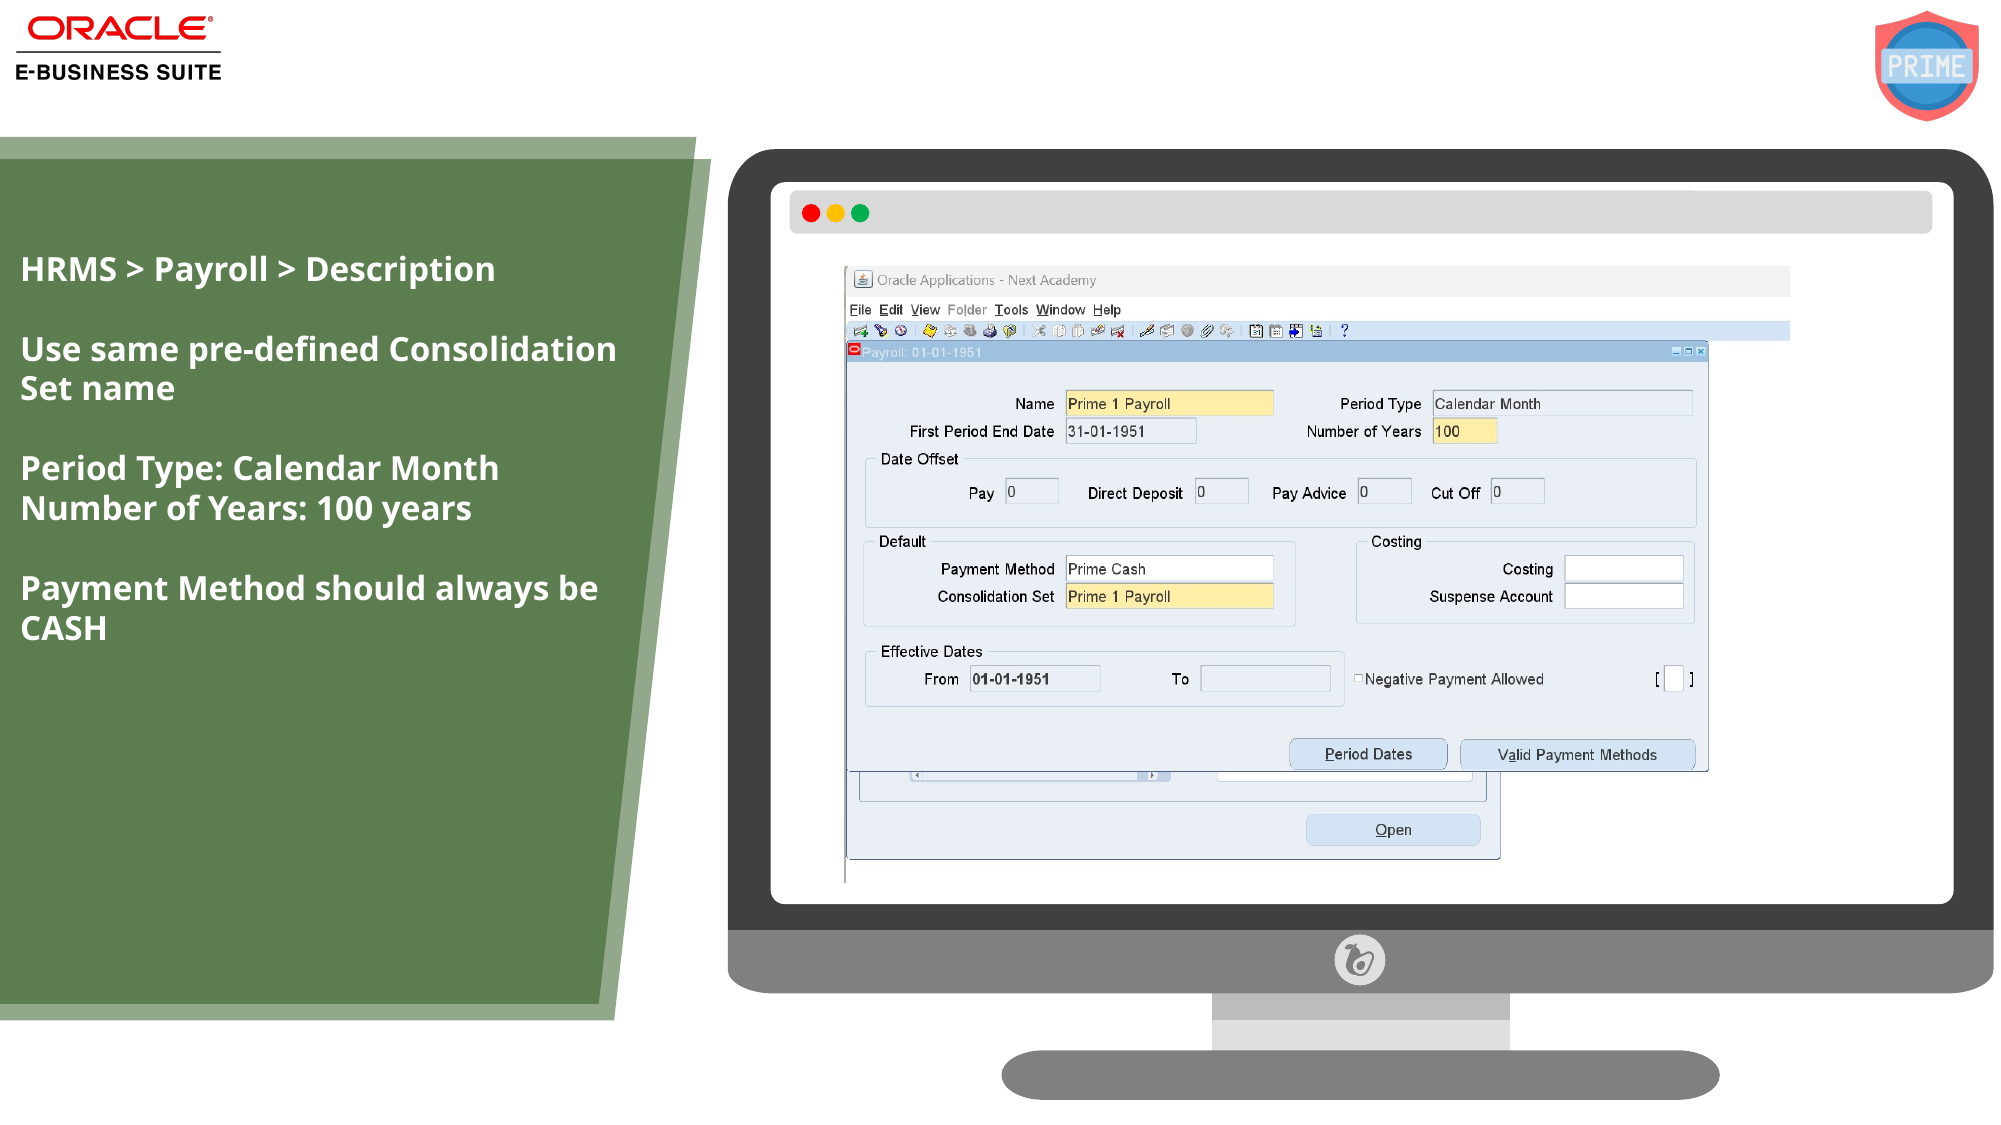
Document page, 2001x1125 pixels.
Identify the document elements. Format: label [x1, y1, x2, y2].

text_box [0, 136, 712, 1021]
picture [844, 265, 1791, 884]
picture [16, 15, 222, 81]
picture [1868, 7, 1986, 125]
text_box [727, 148, 1995, 1101]
